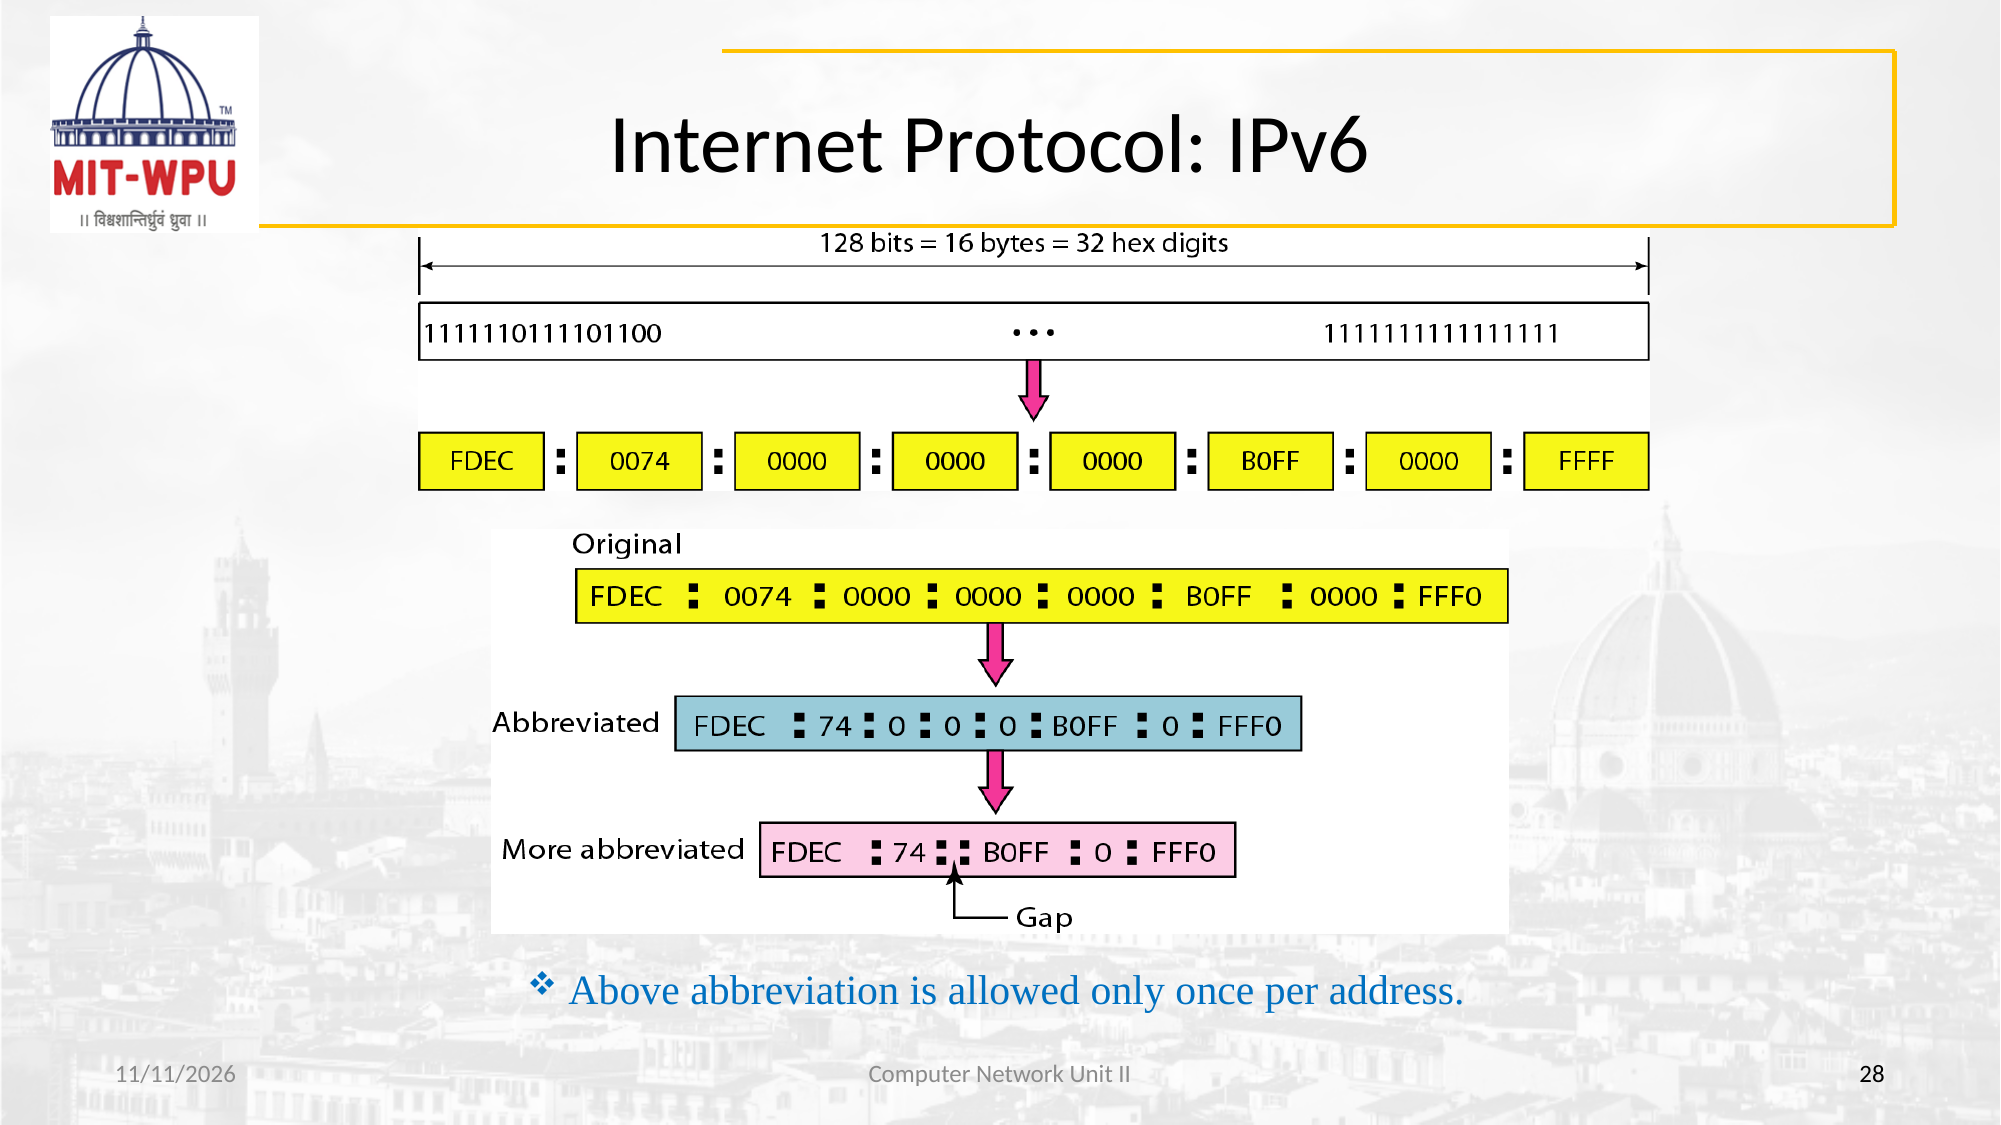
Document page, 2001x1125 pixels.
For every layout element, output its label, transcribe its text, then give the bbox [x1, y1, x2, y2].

title Internet Protocol: IPv6 [99, 45, 1900, 233]
footer Computer Network Unit II [683, 1042, 1317, 1103]
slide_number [99, 1042, 567, 1103]
text_box Above abbreviation is allowed only once per address. [512, 950, 1849, 1026]
slide_number 28 [1433, 1042, 1900, 1103]
picture [417, 228, 1651, 491]
picture [491, 529, 1509, 934]
picture [50, 16, 259, 233]
